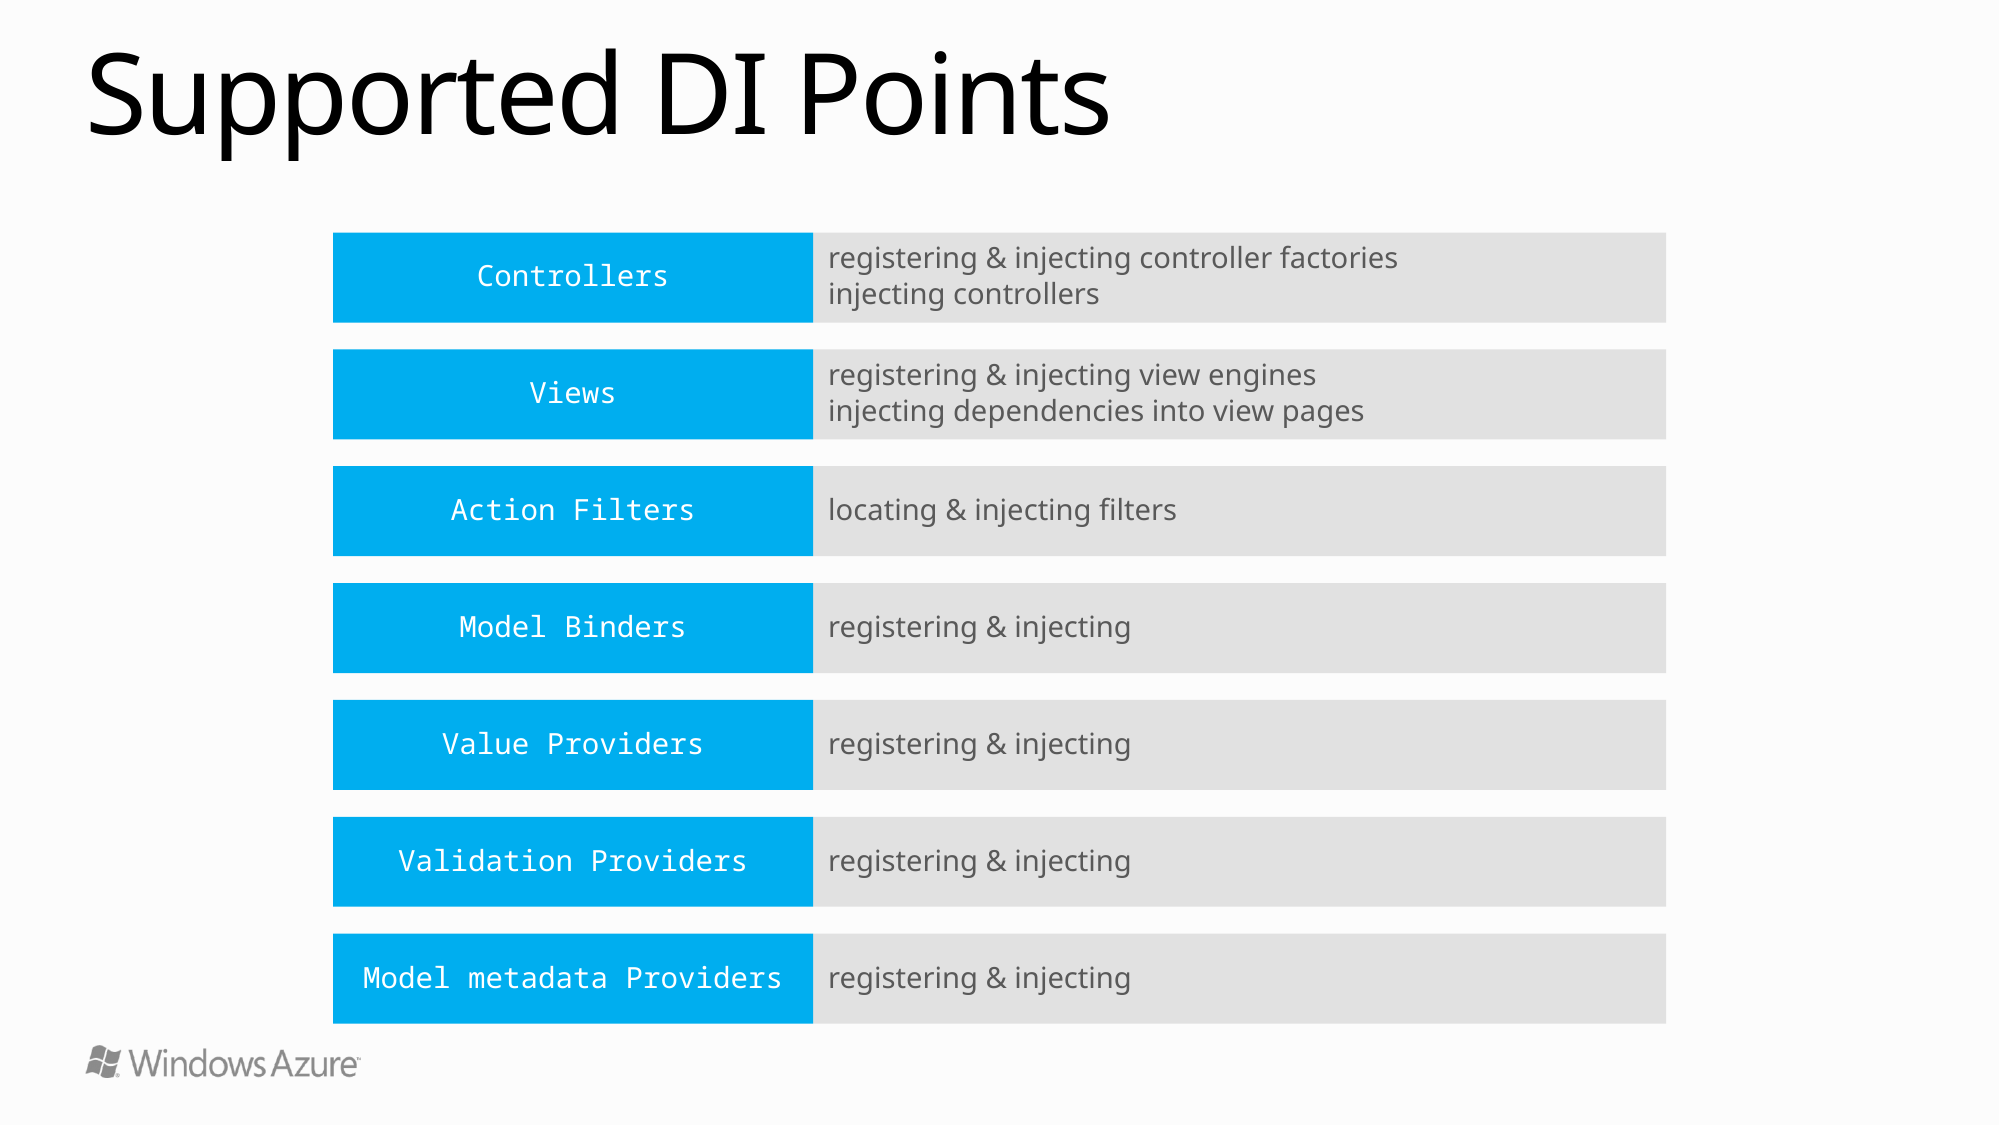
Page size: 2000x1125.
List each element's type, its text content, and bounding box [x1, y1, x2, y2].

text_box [332, 465, 1667, 557]
title Supported DI Points [85, 37, 1914, 161]
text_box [332, 232, 1667, 323]
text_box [332, 582, 1667, 674]
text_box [332, 349, 1667, 440]
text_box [332, 933, 1667, 1024]
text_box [332, 816, 1667, 907]
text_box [332, 699, 1667, 791]
